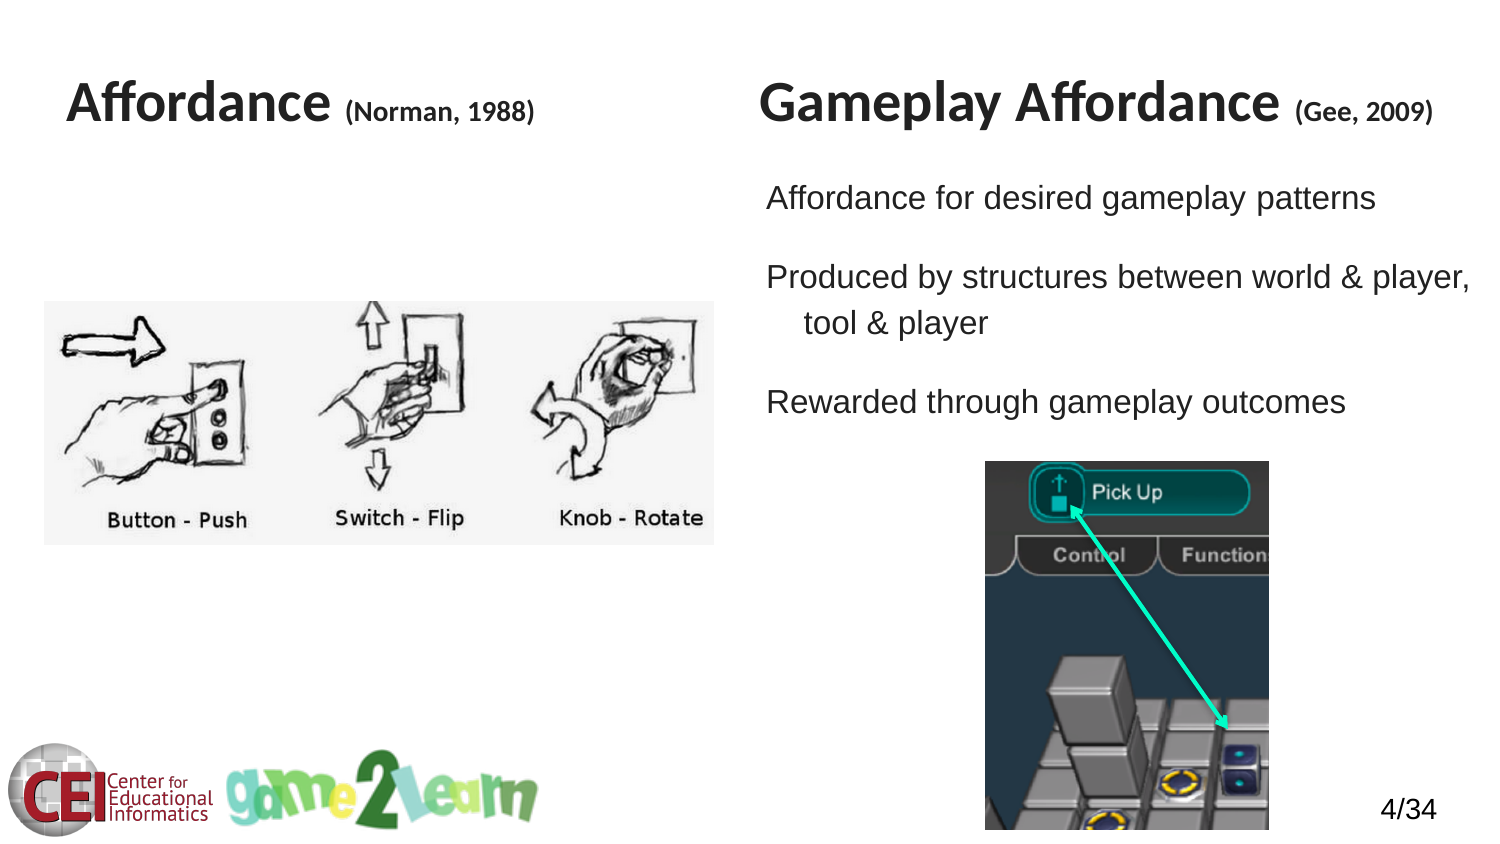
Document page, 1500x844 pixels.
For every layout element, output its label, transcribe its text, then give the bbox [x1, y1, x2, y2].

title Gameplay Affordance (Gee, 2009) [744, 48, 1479, 180]
picture [8, 743, 213, 837]
picture [44, 300, 714, 546]
picture [984, 461, 1269, 830]
text_box 4/34 [1365, 783, 1479, 833]
title Affordance (Norman, 1988) [51, 48, 708, 180]
picture [226, 749, 539, 831]
list Affordance for desired gameplay patterns Produced by structures between world & player, tool & player Rewarded through gameplay outcomes [713, 155, 1490, 715]
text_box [1069, 504, 1229, 730]
